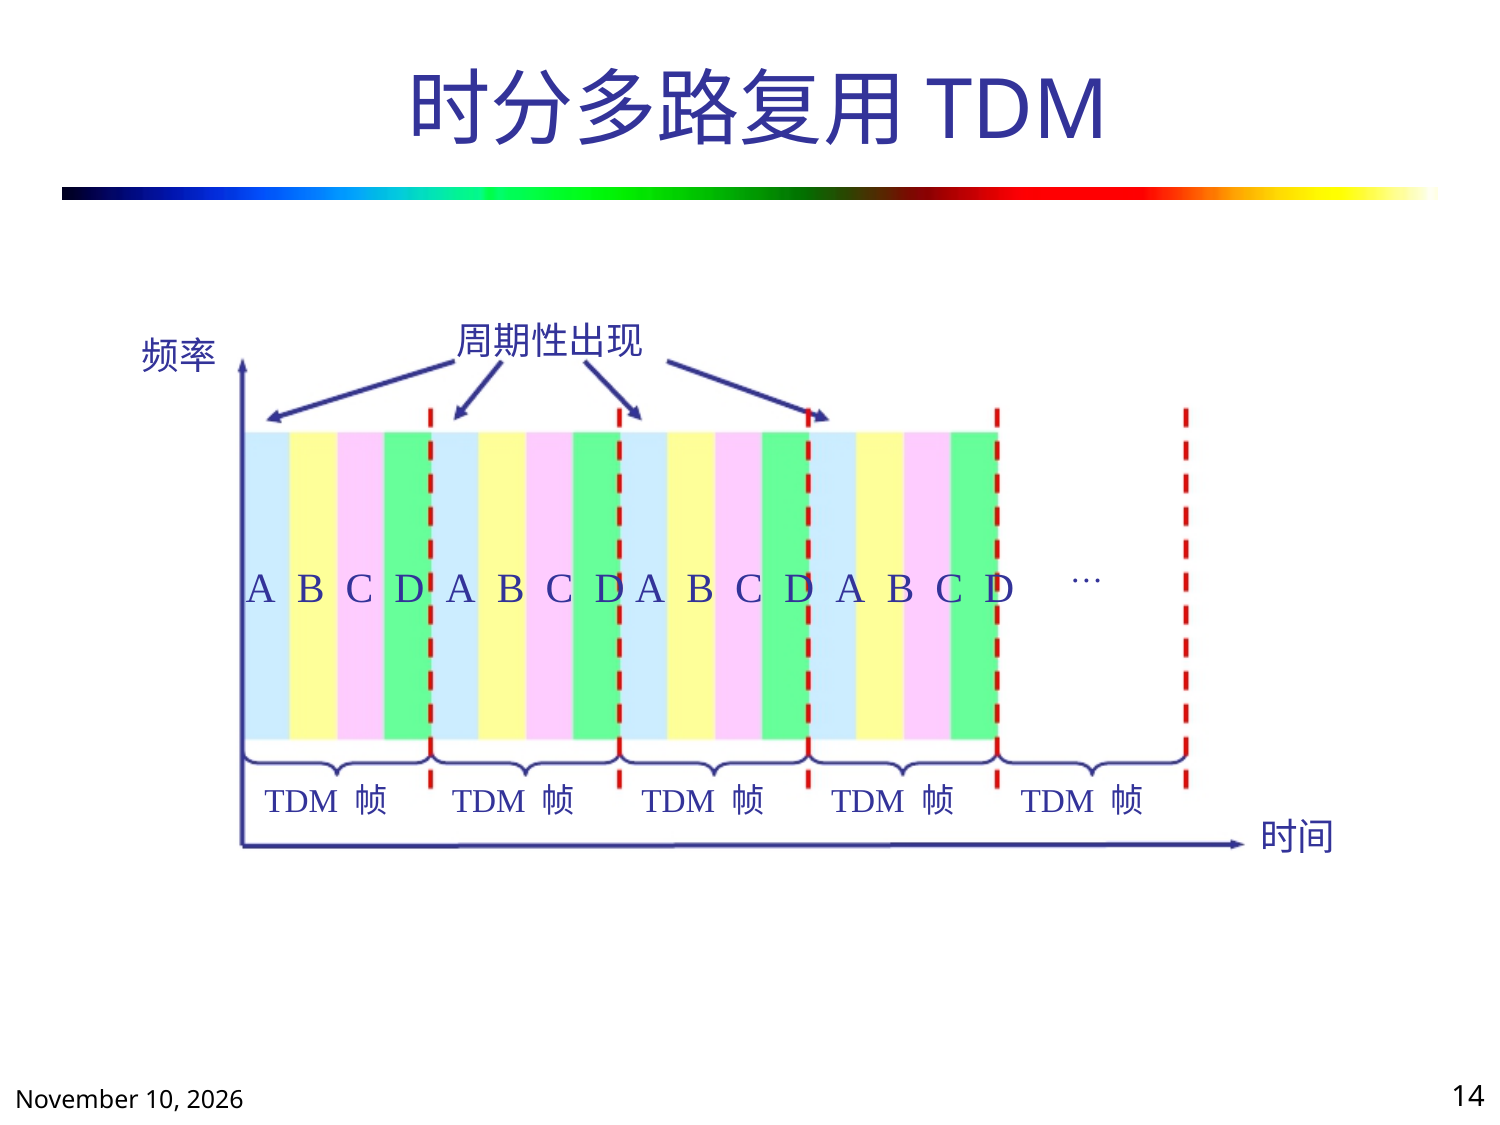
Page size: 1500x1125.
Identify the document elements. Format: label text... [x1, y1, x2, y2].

text_box 周期性出现 [456, 324, 644, 354]
slide_number 14 [1187, 1049, 1500, 1125]
text_box 频率 [141, 339, 217, 385]
text_box 时间 [1260, 820, 1336, 866]
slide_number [0, 1049, 313, 1125]
picture [382, 187, 1438, 200]
picture [62, 187, 355, 200]
picture [235, 355, 1249, 853]
title 时分多路复用TDM [124, 37, 1392, 163]
